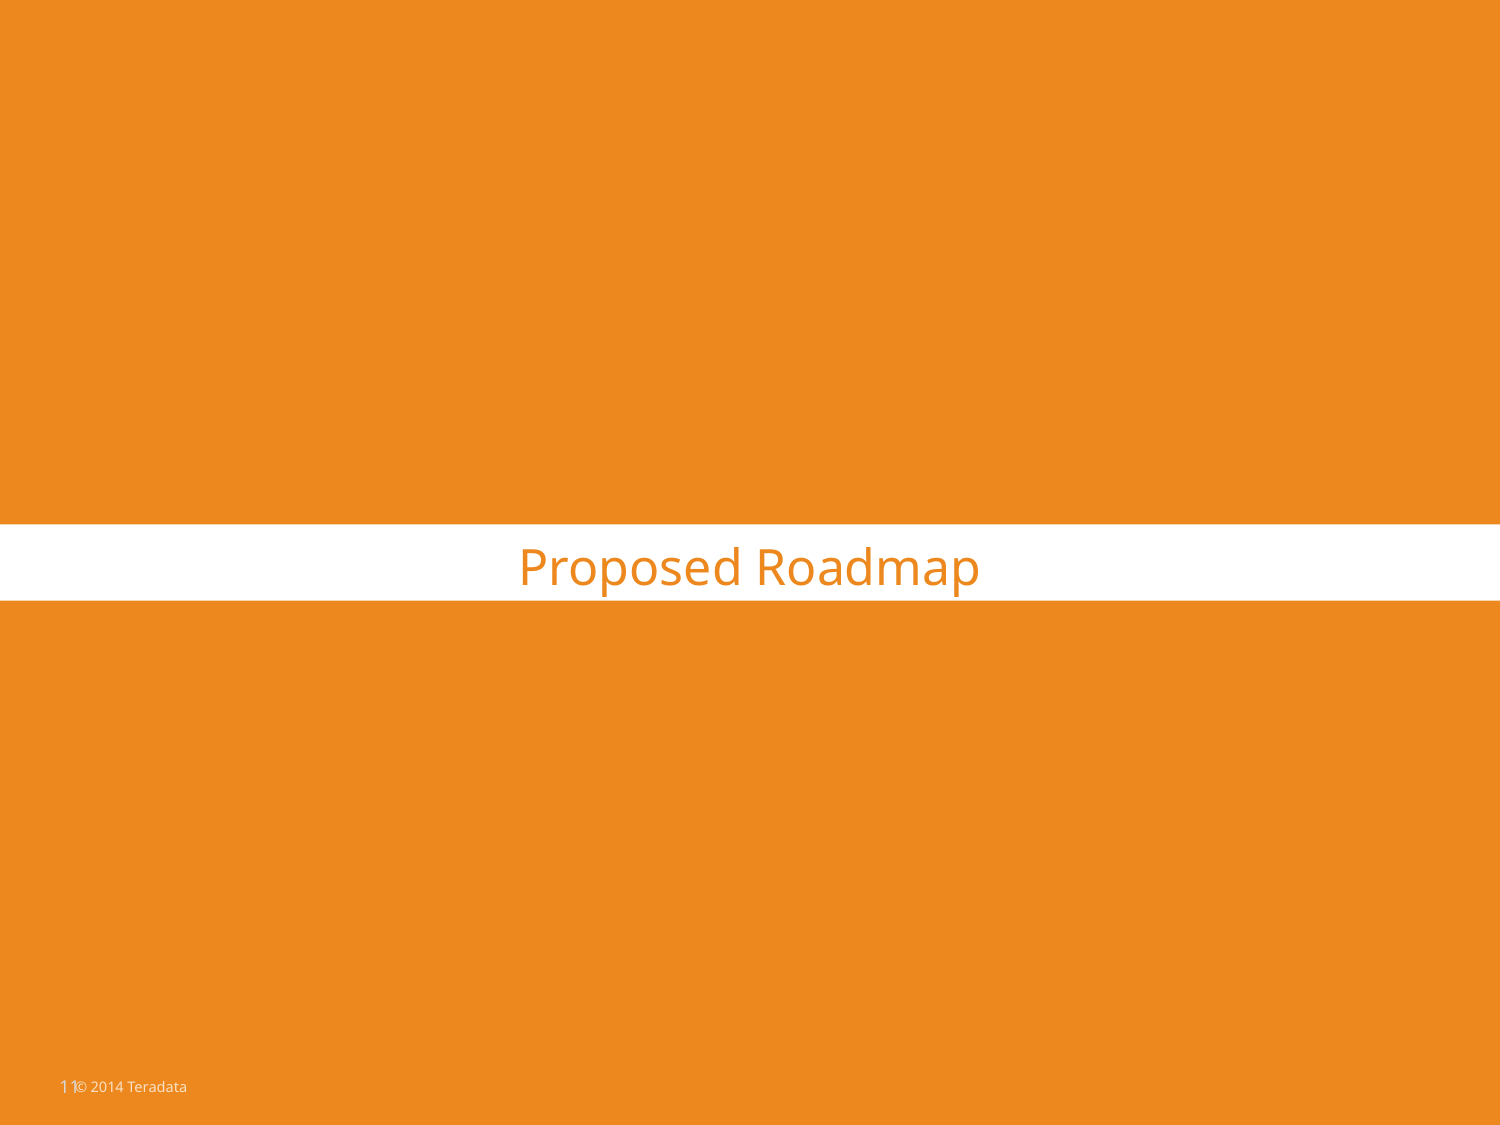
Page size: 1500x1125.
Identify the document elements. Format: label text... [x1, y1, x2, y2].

list Proposed Roadmap [0, 524, 1500, 601]
footer © 2014 Teradata [75, 1078, 228, 1097]
